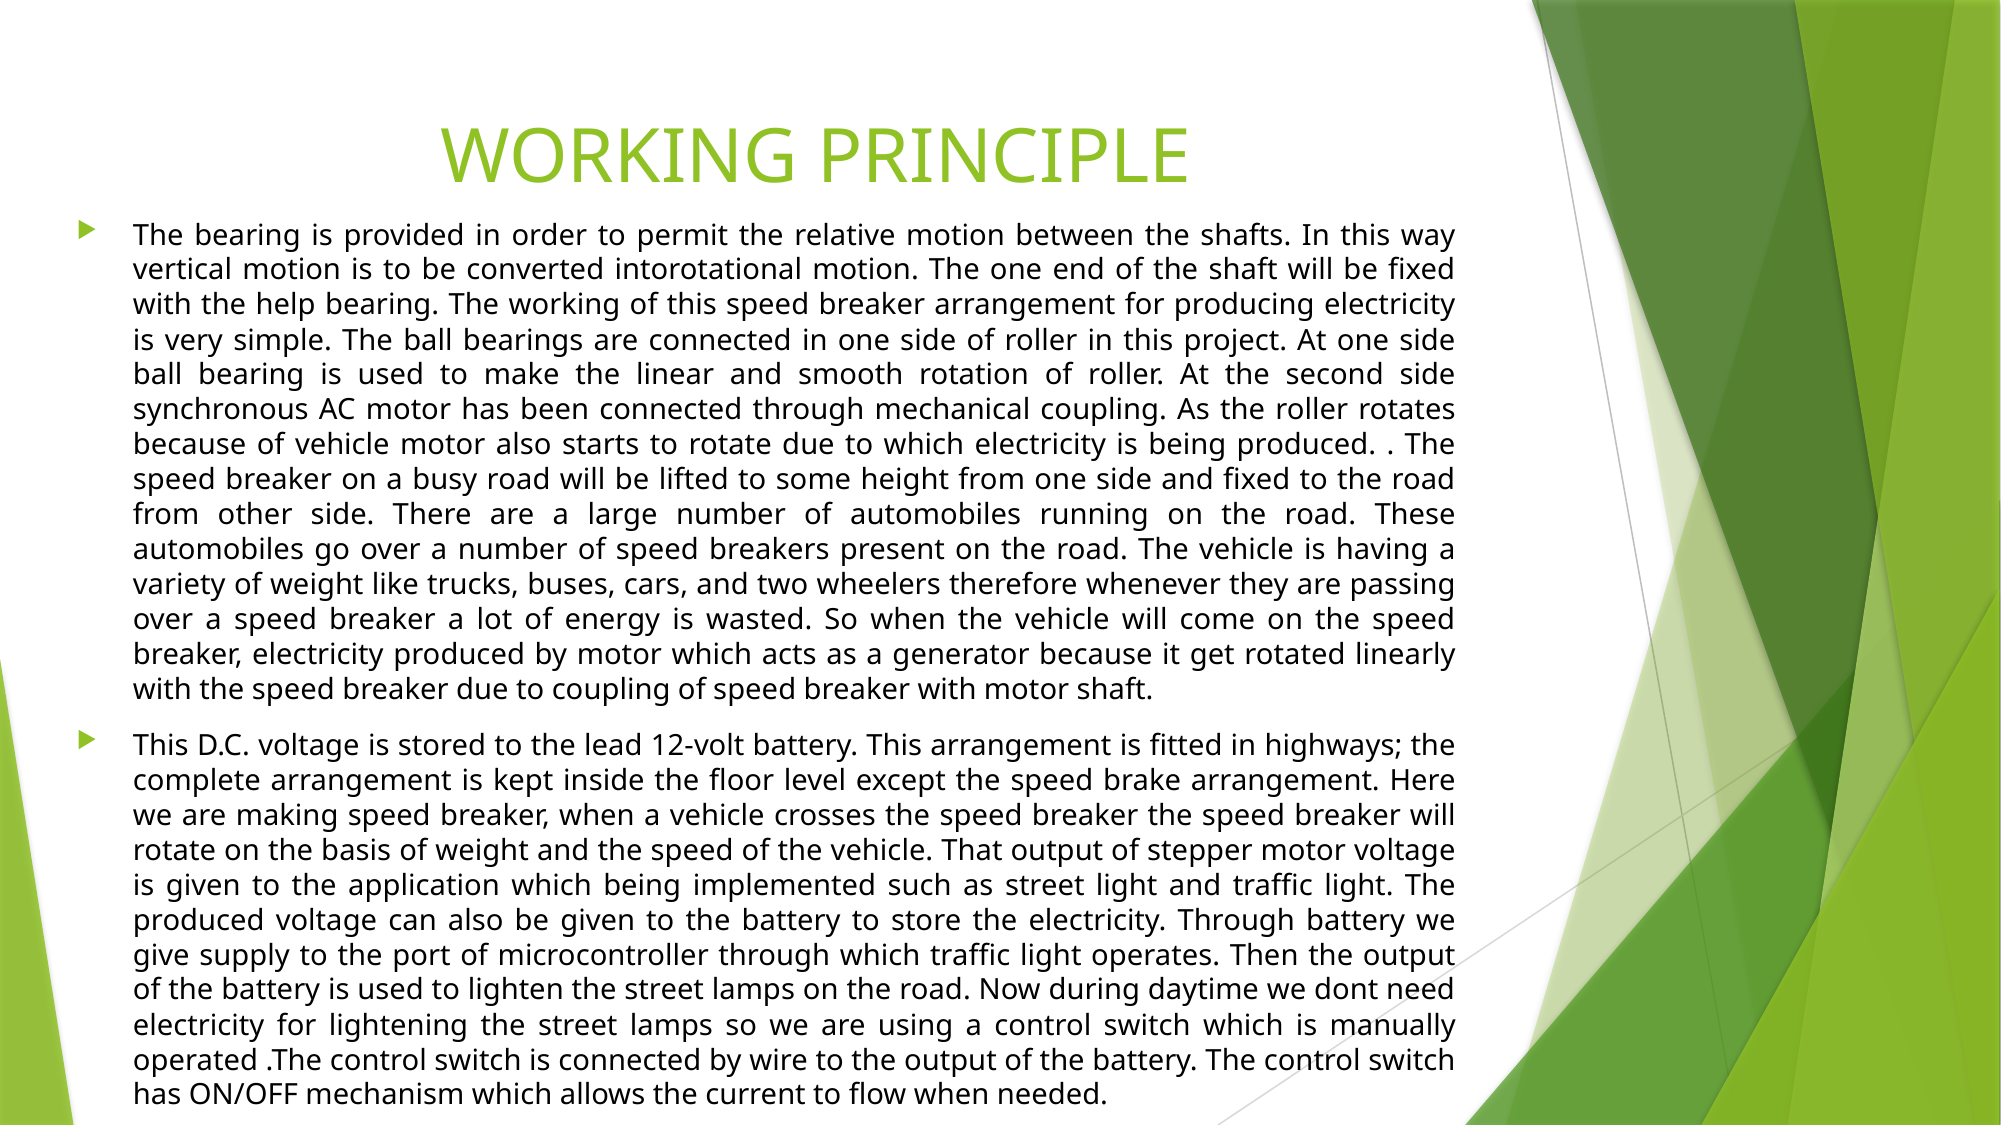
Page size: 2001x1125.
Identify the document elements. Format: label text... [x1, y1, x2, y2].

list The bearing is provided in order to permit the relative motion between the shafts. In this way vertical motion is to be converted intorotational motion. The one end of the shaft will be fixed with the help bearing. The working of this speed breaker arrangement for producing electricity is very simple. The ball bearings are connected in one side of roller in this project. At one side ball bearing is used to make the linear and smooth rotation of roller. At the second side synchronous AC motor has been connected through mechanical coupling. As the roller rotates because of vehicle motor also starts to rotate due to which electricity is being produced. . The speed breaker on a busy road will be lifted to some height from one side and fixed to the road from other side. There are a large number of automobiles running on the road. These automobiles go over a number of speed breakers present on the road. The vehicle is having a variety of weight like trucks, buses, cars, and two wheelers therefore whenever they are passing over a speed breaker a lot of energy is wasted. So when the vehicle will come on the speed breaker, electricity produced by motor which acts as a generator because it get rotated linearly with the speed breaker due to coupling of speed breaker with motor shaft. This D.C. voltage is stored to the lead 12-volt battery. This arrangement is fitted in highways; the complete arrangement is kept inside the floor level except the speed brake arrangement. Here we are making speed breaker, when a vehicle crosses the speed breaker the speed breaker will rotate on the basis of weight and the speed of the vehicle. That output of stepper motor voltage is given to the application which being implemented such as street light and traffic light. The produced voltage can also be given to the battery to store the electricity. Through battery we give supply to the port of microcontroller through which traffic light operates. Then the output of the battery is used to lighten the street lamps on the road. Now during daytime we dont need electricity for lightening the street lamps so we are using a control switch which is manually operated .The control switch is connected by wire to the output of the battery. The control switch has ON/OFF mechanism which allows the current to flow when needed. [61, 208, 1472, 845]
title WORKING PRINCIPLE [111, 99, 1522, 317]
